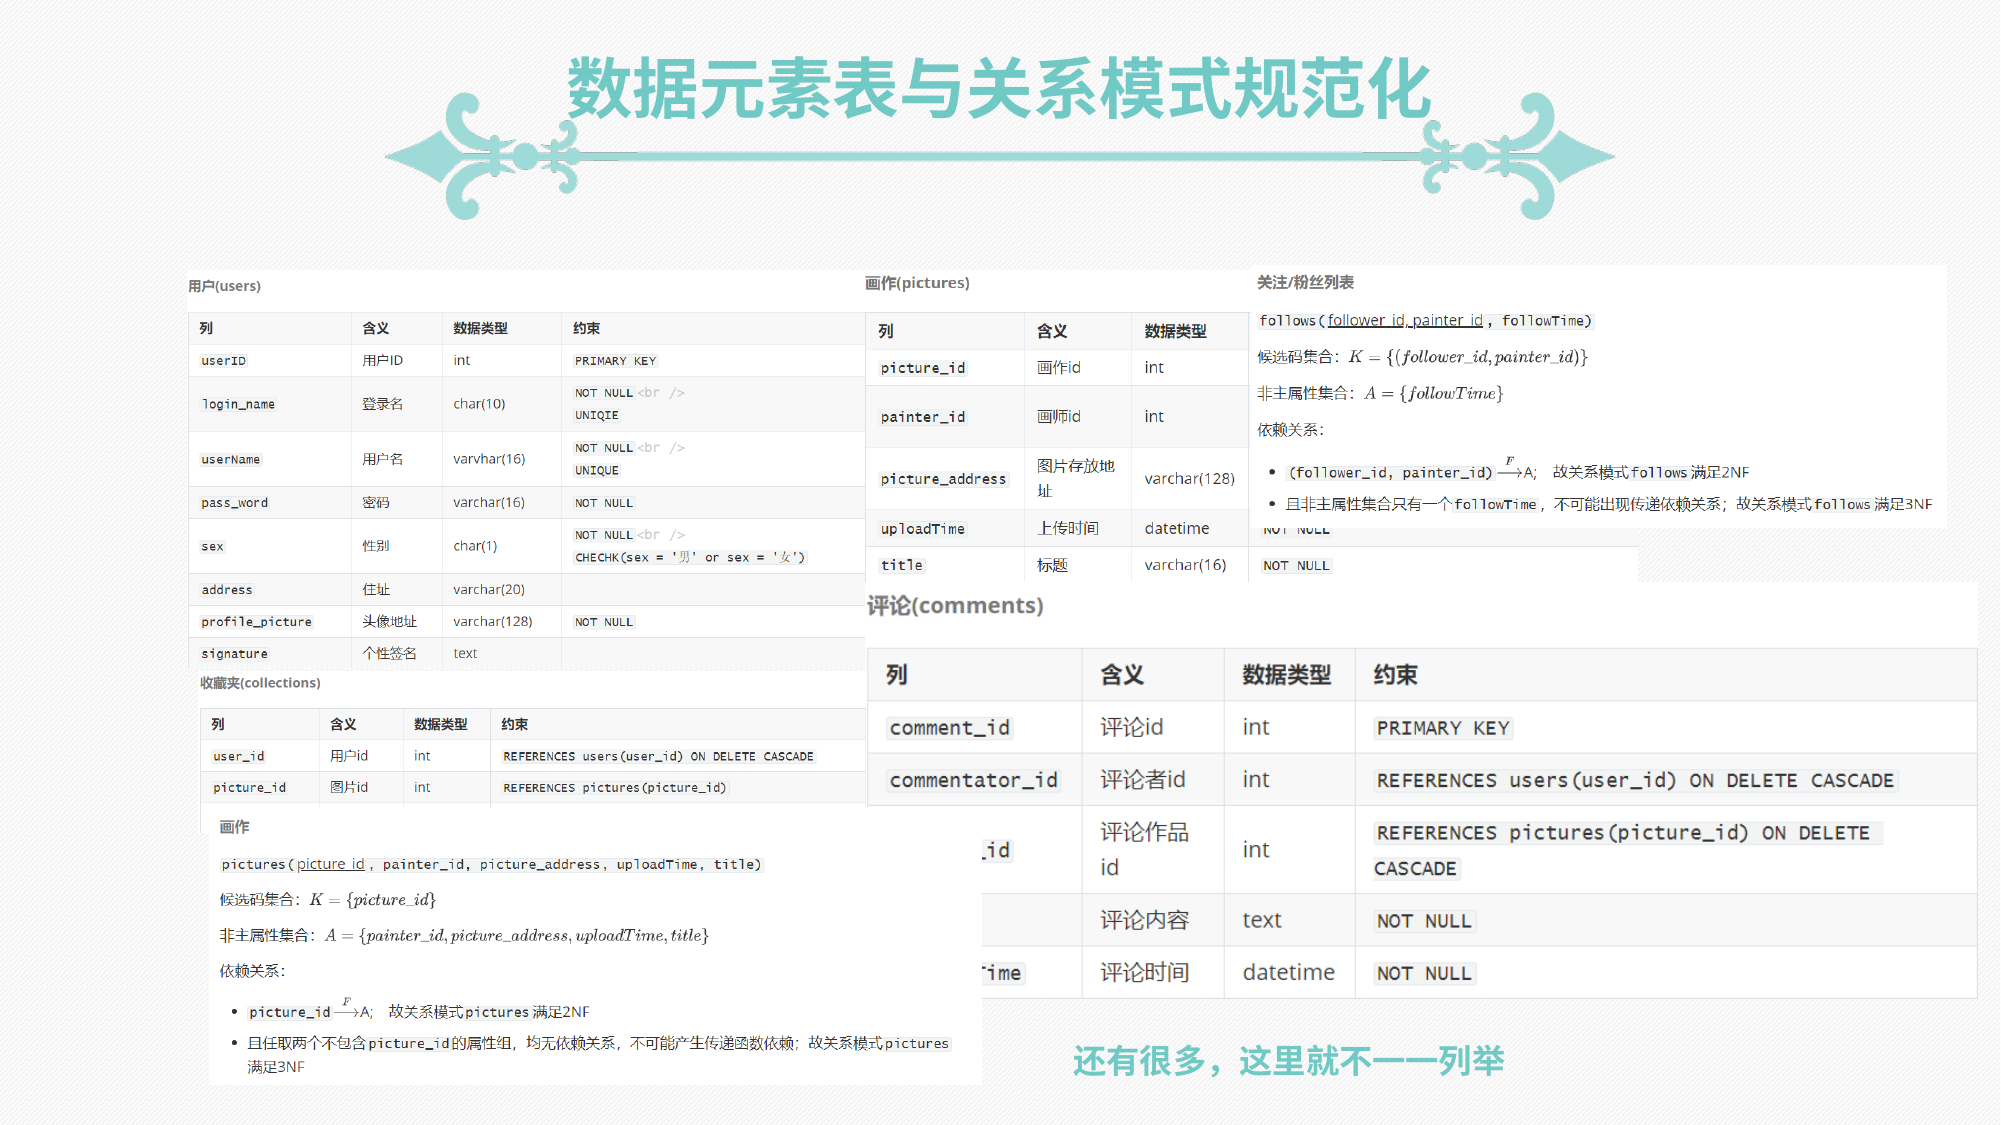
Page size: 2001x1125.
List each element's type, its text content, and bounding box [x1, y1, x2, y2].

picture [0, 0, 2001, 1125]
text_box 数据元素表与关系模式规范化 [494, 39, 1506, 92]
text_box 还有很多，这里就不一一列举 [1066, 1022, 2000, 1088]
